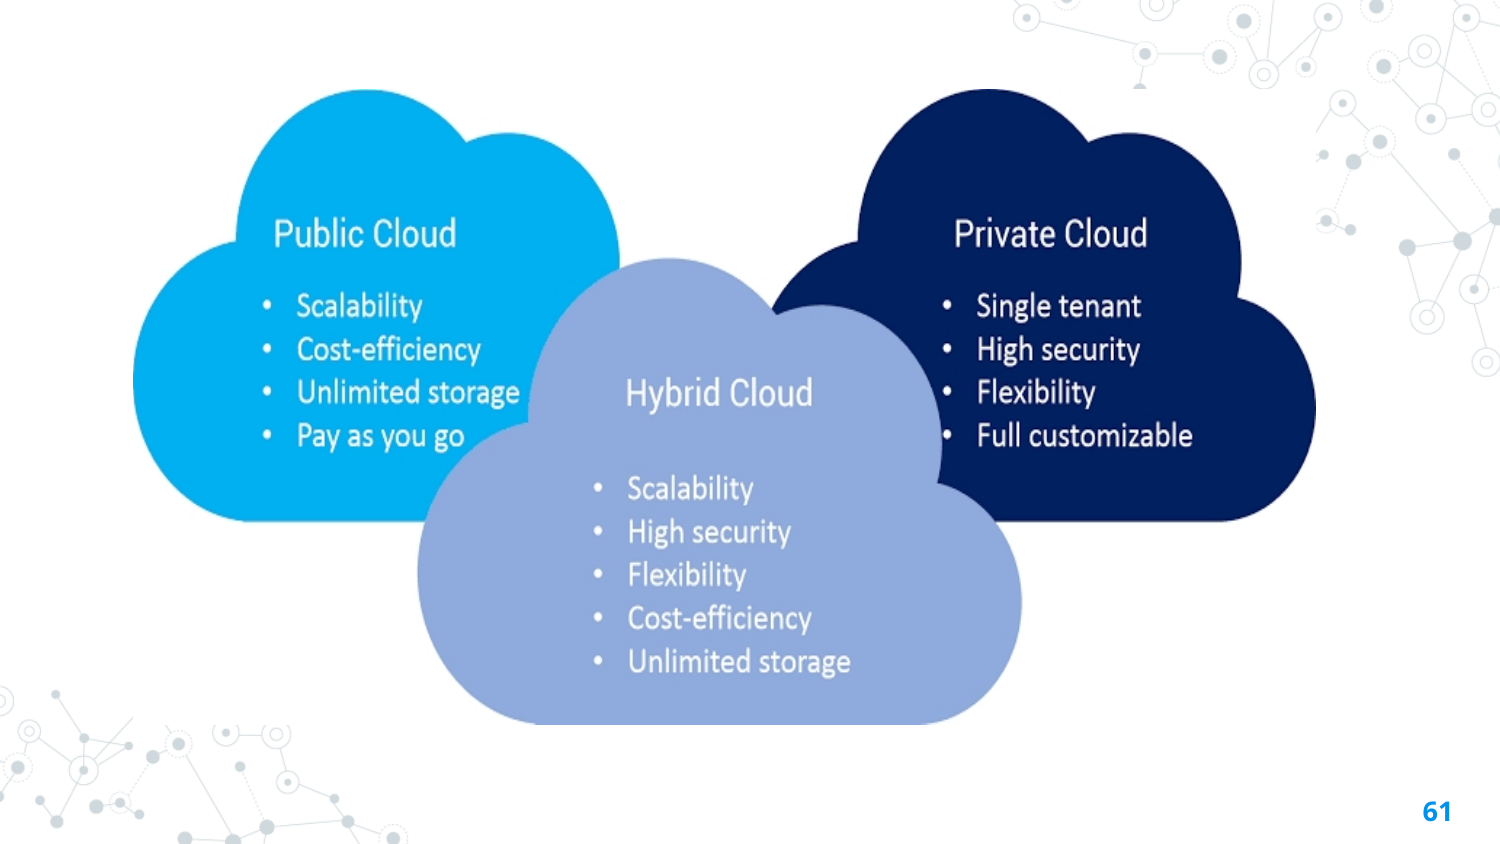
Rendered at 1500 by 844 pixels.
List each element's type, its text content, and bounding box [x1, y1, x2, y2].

slide_number 61 [1378, 779, 1469, 844]
picture [0, 0, 1500, 844]
